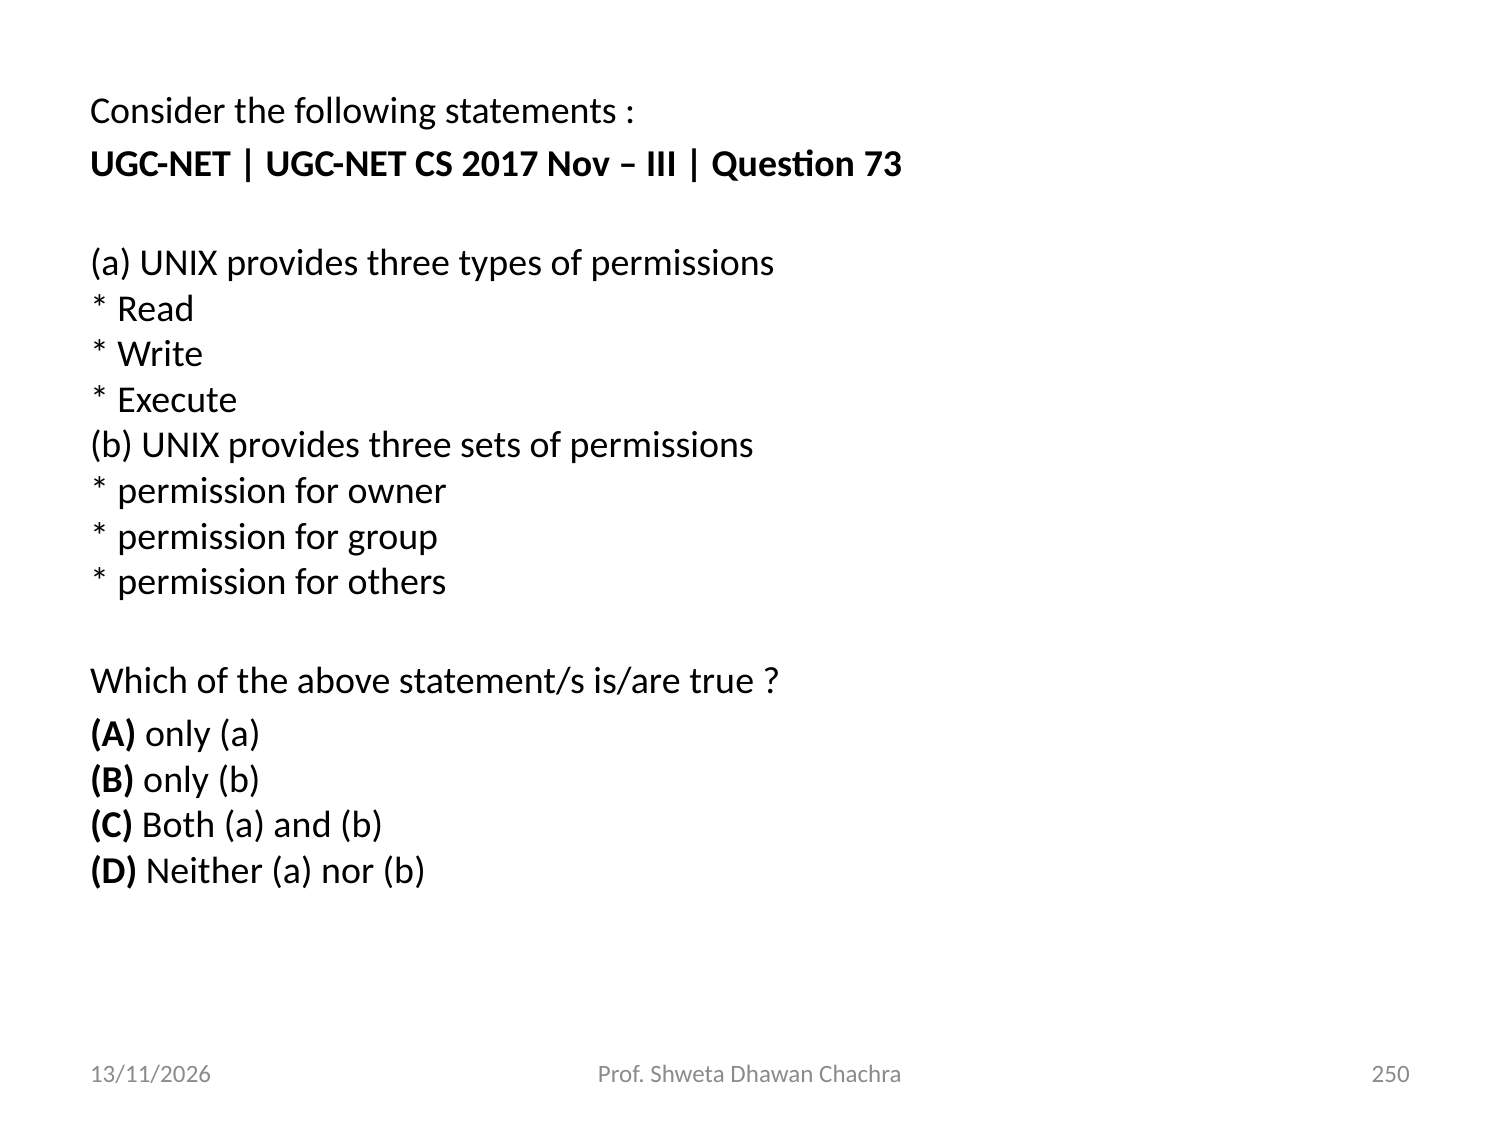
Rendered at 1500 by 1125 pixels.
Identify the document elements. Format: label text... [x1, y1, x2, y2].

footer Prof. Shweta Dhawan Chachra [512, 1042, 988, 1103]
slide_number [75, 1042, 425, 1103]
slide_number 250 [1074, 1042, 1425, 1103]
list Consider the following statements : UGC-NET | UGC-NET CS 2017 Nov – III | Question 73 (a) UNIX provides three types of permissions * Read * Write * Execute (b) UNIX provides three sets of permissions * permission for owner * permission for group * permission for others Which of the above statement/s is/are true ? (A) only (a) (B) only (b) (C) Both (a) and (b) (D) Neither (a) nor (b) [75, 78, 1425, 1005]
